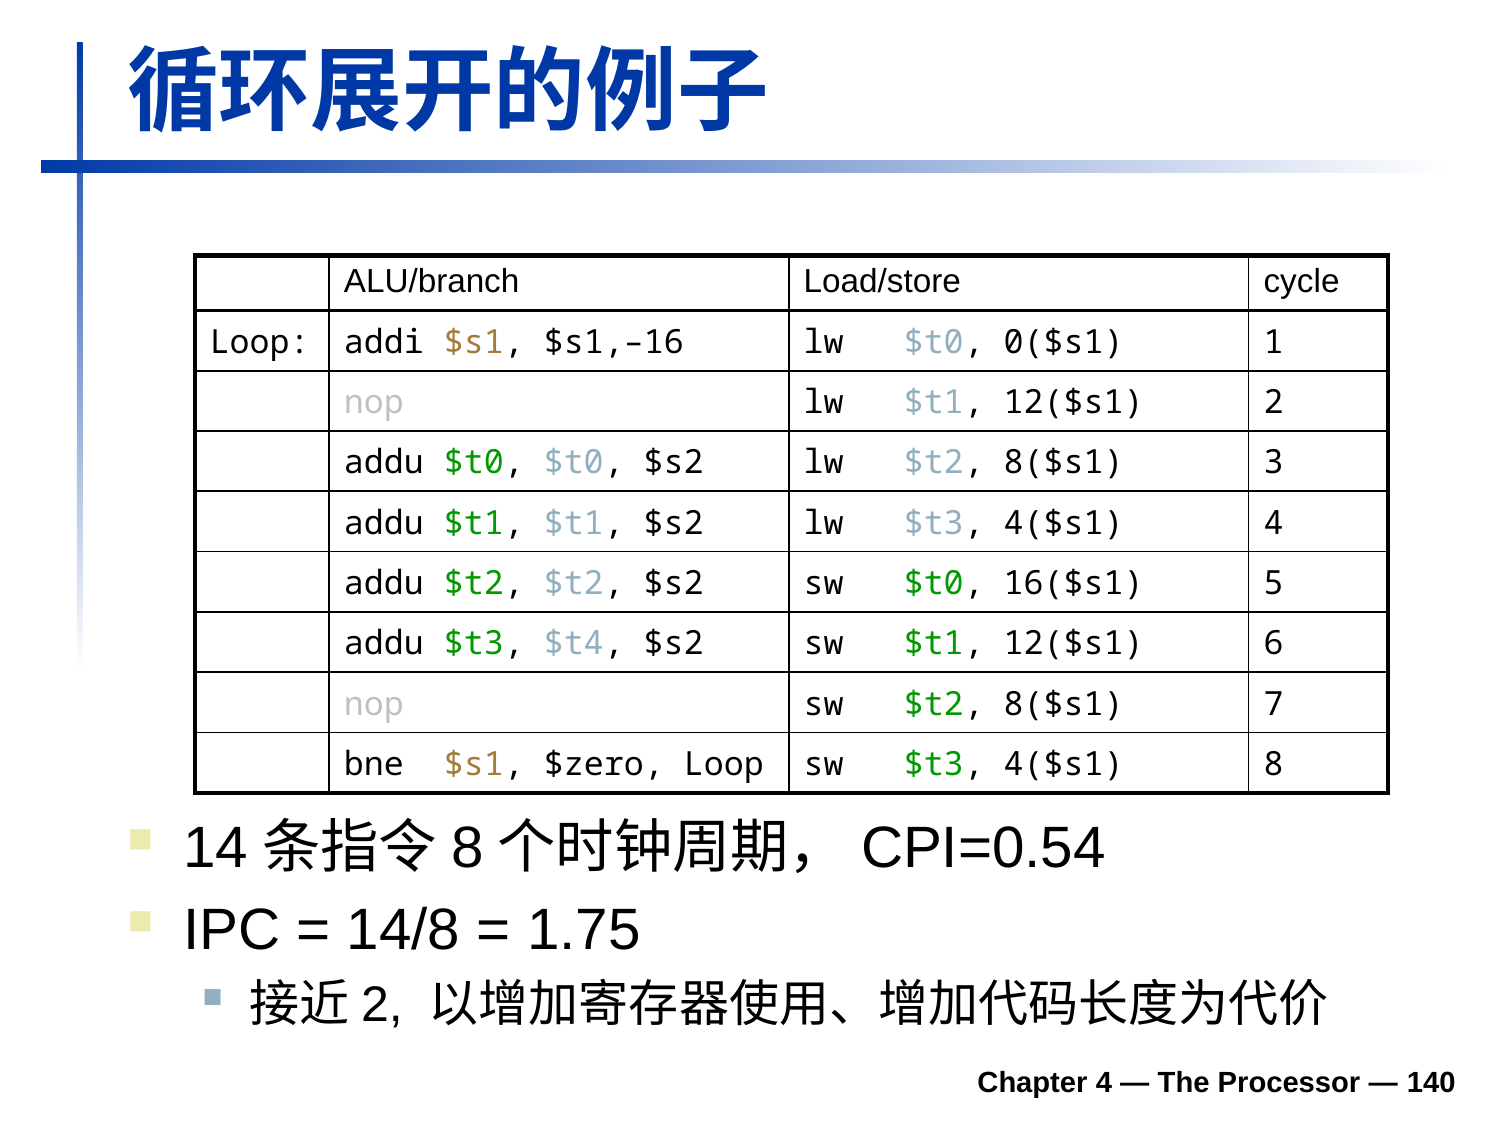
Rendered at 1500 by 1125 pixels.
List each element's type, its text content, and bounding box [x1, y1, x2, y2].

table_cell addu $t0, $t0, $s2 [330, 432, 788, 490]
table_header ALU/branch [330, 258, 788, 309]
footer Chapter 4 — The Processor — 140 [277, 1046, 1471, 1106]
table_cell [197, 673, 328, 732]
table_cell bne $s1, $zero, Loop [330, 733, 788, 791]
table_header [197, 258, 328, 309]
table_cell lw $t1, 12($s1) [790, 372, 1248, 430]
table_cell addu $t2, $t2, $s2 [330, 552, 788, 611]
table_cell 5 [1249, 552, 1386, 611]
table_cell 2 [1249, 372, 1386, 430]
table_cell nop [330, 372, 788, 430]
table_cell nop [330, 673, 788, 732]
table_header cycle [1249, 258, 1386, 309]
table_cell 3 [1249, 432, 1386, 490]
table_cell sw $t1, 12($s1) [790, 613, 1248, 671]
table_cell [197, 432, 328, 490]
table_cell sw $t2, 8($s1) [790, 673, 1248, 732]
table_header Load/store [790, 258, 1248, 309]
table_cell 7 [1249, 673, 1386, 732]
table_cell addu $t3, $t4, $s2 [330, 613, 788, 671]
table_cell [197, 552, 328, 611]
table_cell Loop: [197, 312, 328, 370]
table_cell addu $t1, $t1, $s2 [330, 492, 788, 551]
table_cell [197, 492, 328, 551]
list 14条指令8个时钟周期，CPI=0.54 IPC = 14/8 = 1.75 接近2, 以增加寄存器使用、增加代码长度为代价 [112, 802, 1469, 1024]
table_cell 1 [1249, 312, 1386, 370]
table_cell 4 [1249, 492, 1386, 551]
table_cell [197, 733, 328, 791]
title 循环展开的例子 [112, 23, 1468, 149]
table_cell [197, 613, 328, 671]
table_cell [197, 372, 328, 430]
table_cell sw $t0, 16($s1) [790, 552, 1248, 611]
table_cell sw $t3, 4($s1) [790, 733, 1248, 791]
table_cell addi $s1, $s1,–16 [330, 312, 788, 370]
table_cell lw $t2, 8($s1) [790, 432, 1248, 490]
table_cell lw $t3, 4($s1) [790, 492, 1248, 551]
table_cell 8 [1249, 733, 1386, 791]
table_cell lw $t0, 0($s1) [790, 312, 1248, 370]
table_cell 6 [1249, 613, 1386, 671]
